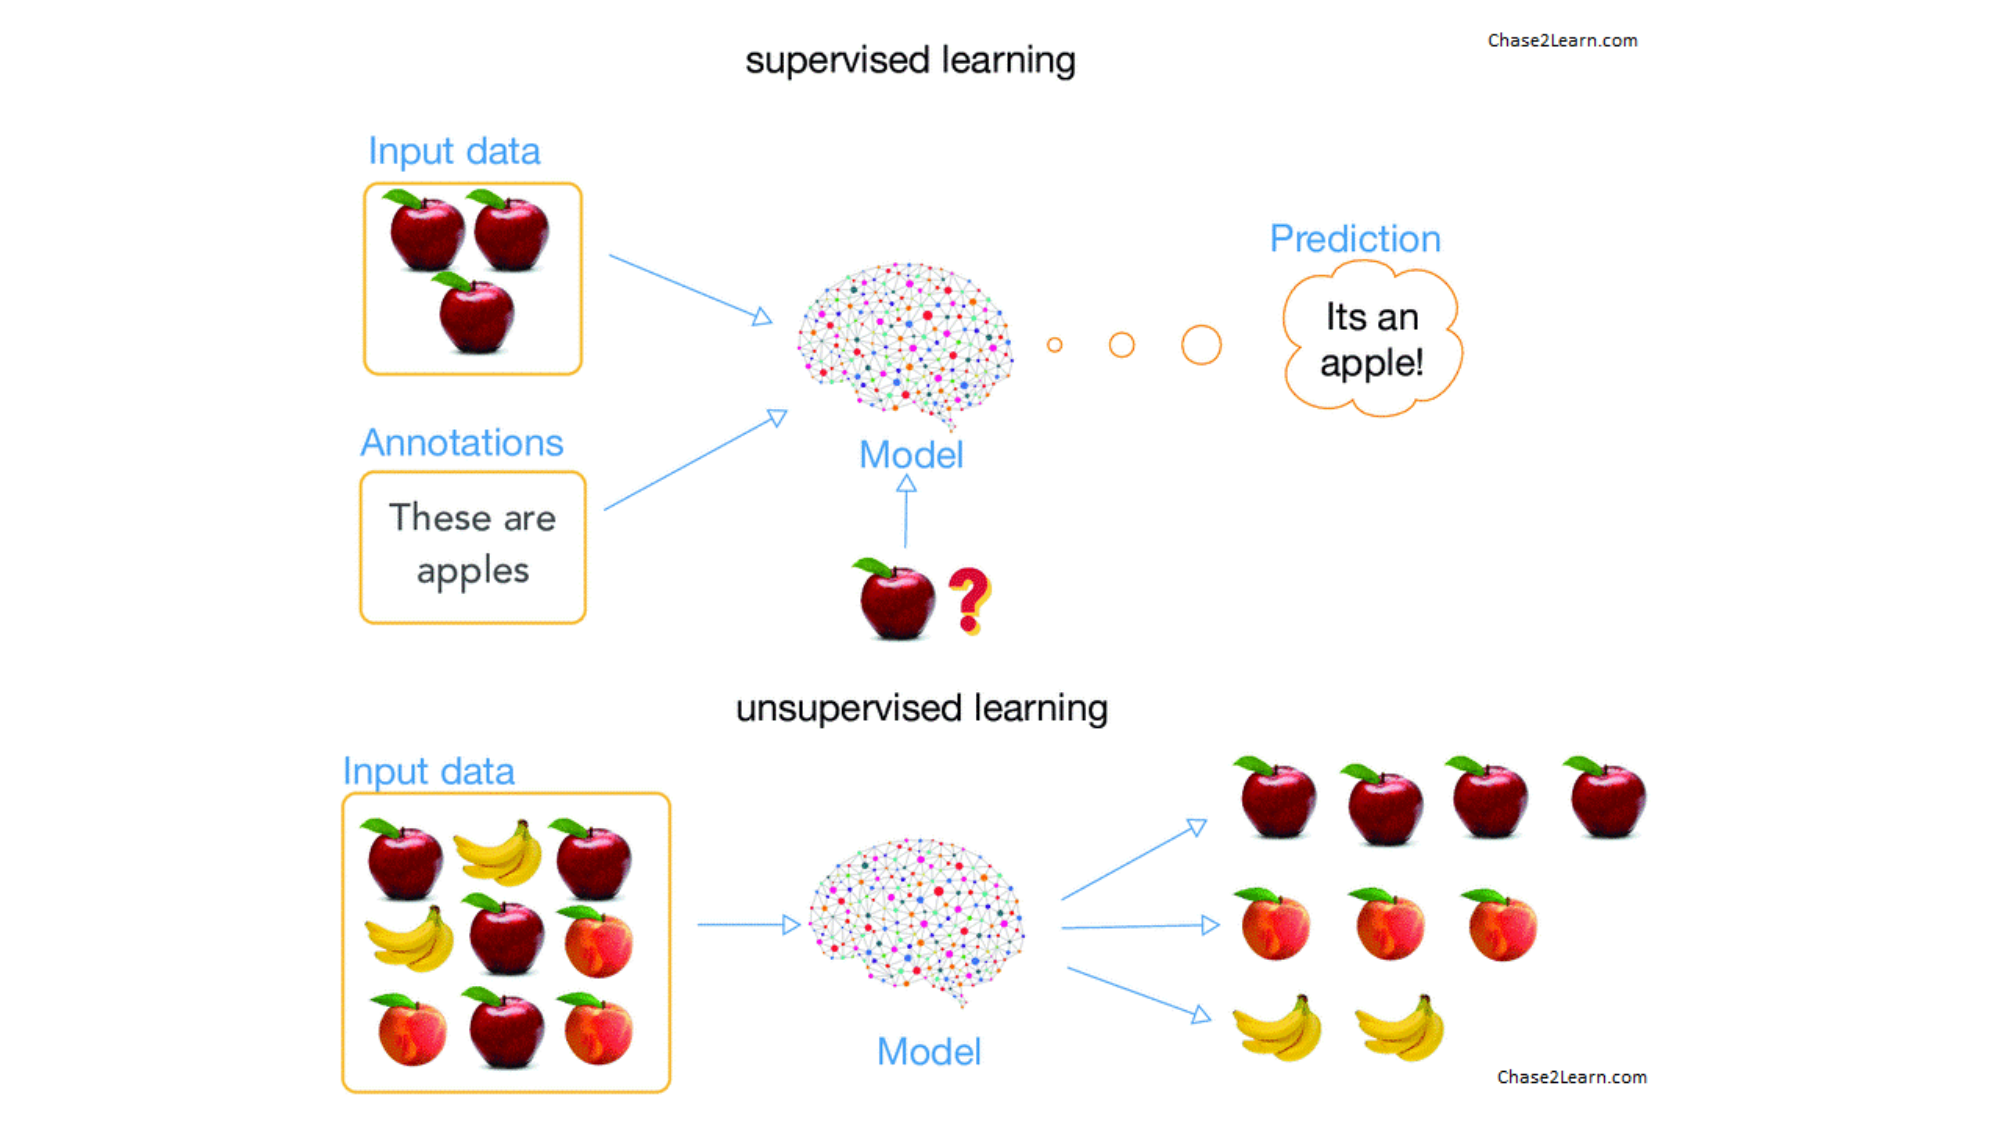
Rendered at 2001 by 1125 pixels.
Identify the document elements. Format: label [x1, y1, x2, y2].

picture [335, 28, 1665, 1097]
